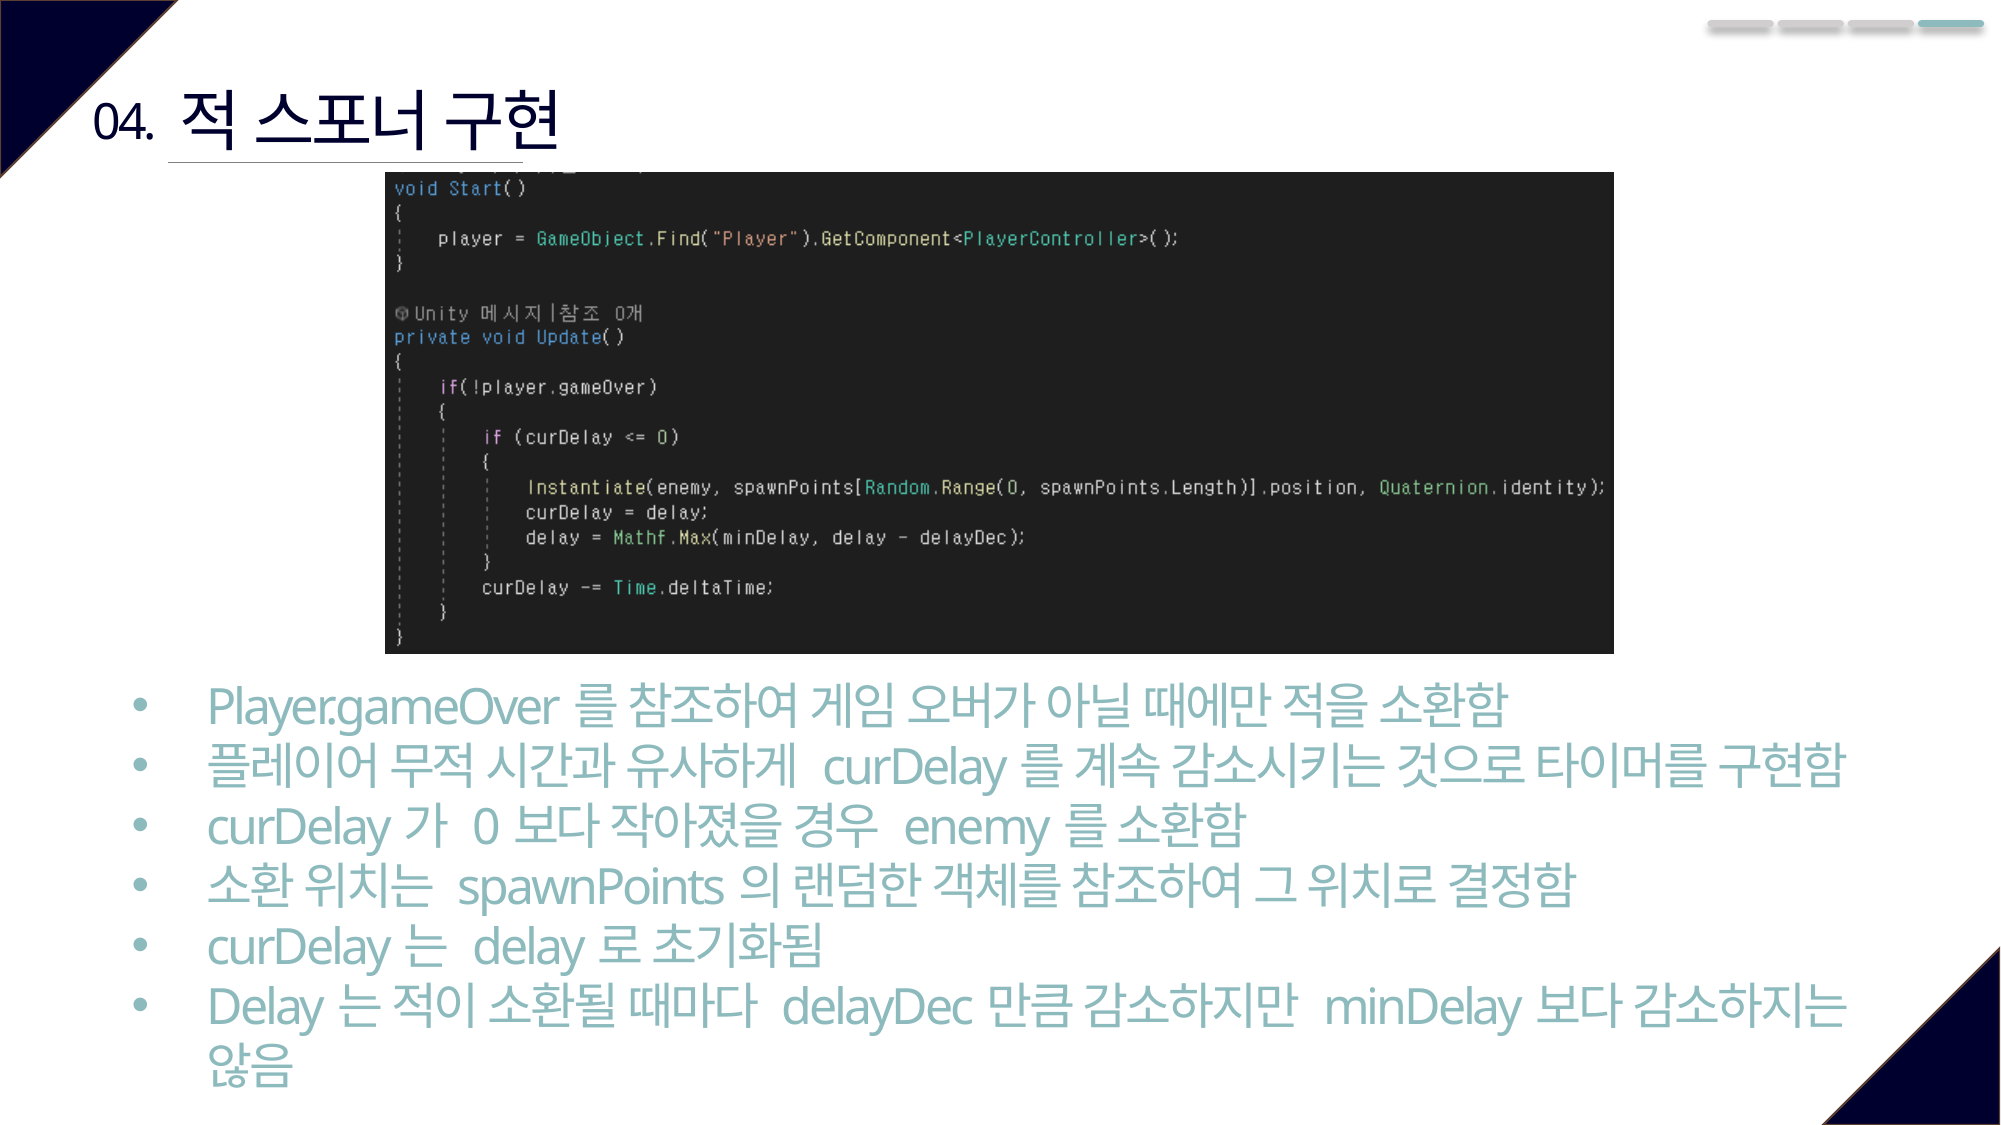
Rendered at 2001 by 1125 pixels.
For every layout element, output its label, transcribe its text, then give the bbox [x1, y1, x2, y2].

text_box 적 스포너 구현 [164, 71, 579, 167]
text_box Player.gameOver를 참조하여 게임 오버가 아닐 때에만 적을 소환함 플레이어 무적 시간과 유사하게 curDelay를 계속 감소시키는 것으로 타이머를 구현함 curDelay가 0보다 작아졌을 경우 enemy를 소환함 소환 위치는 spawnPoints의 랜덤한 객체를 참조하여 그 위치로 결정함 curDelay는 delay로 초기화됨 Delay는 적이 소환될 때마다 delayDec만큼 감소하지만 minDelay보다 감소하지는 않음 [116, 667, 1883, 1102]
text_box 04. [78, 81, 172, 157]
picture [385, 172, 1614, 654]
